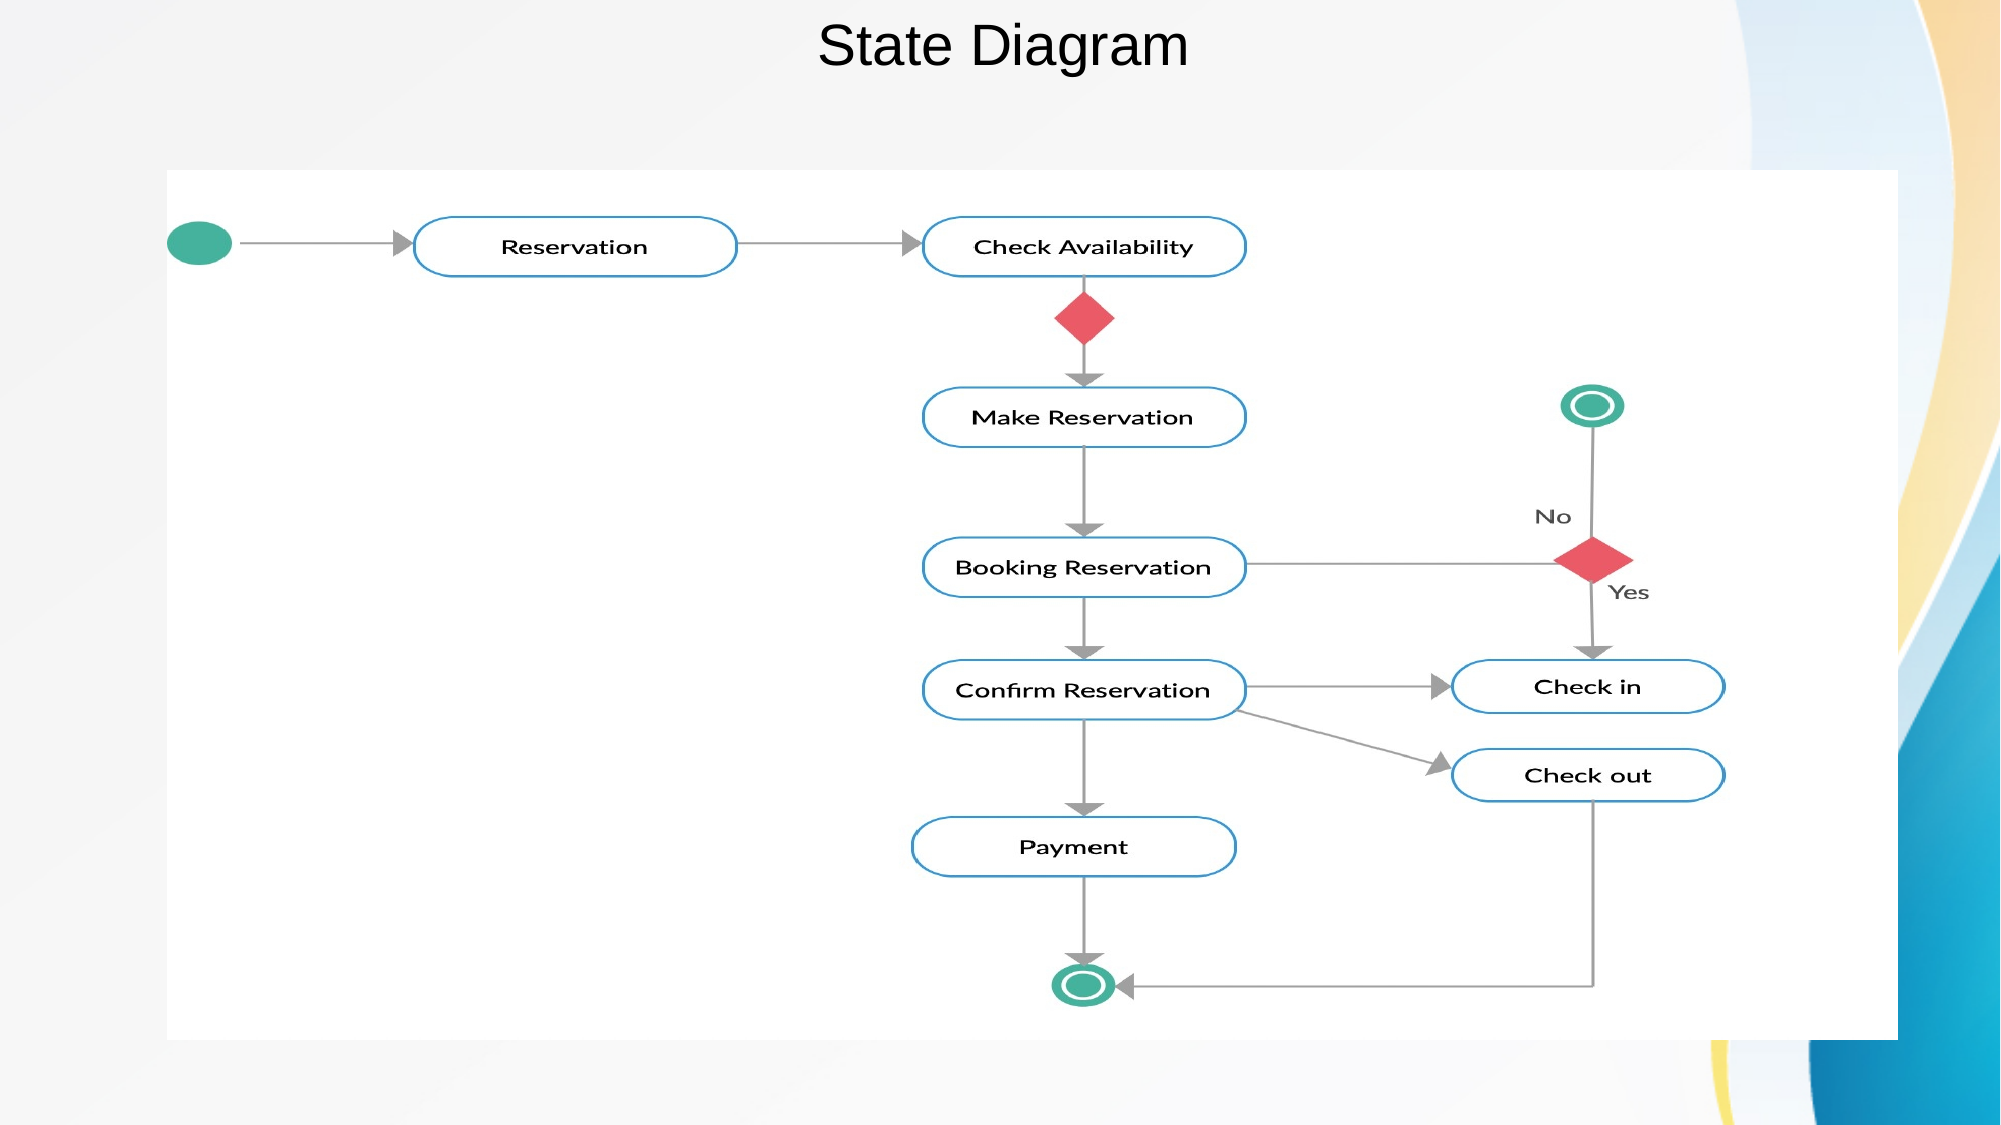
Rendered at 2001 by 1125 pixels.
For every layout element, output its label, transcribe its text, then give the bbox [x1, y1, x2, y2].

text_box State Diagram [625, 0, 1383, 85]
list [167, 170, 1898, 1040]
picture [0, 0, 2001, 1125]
